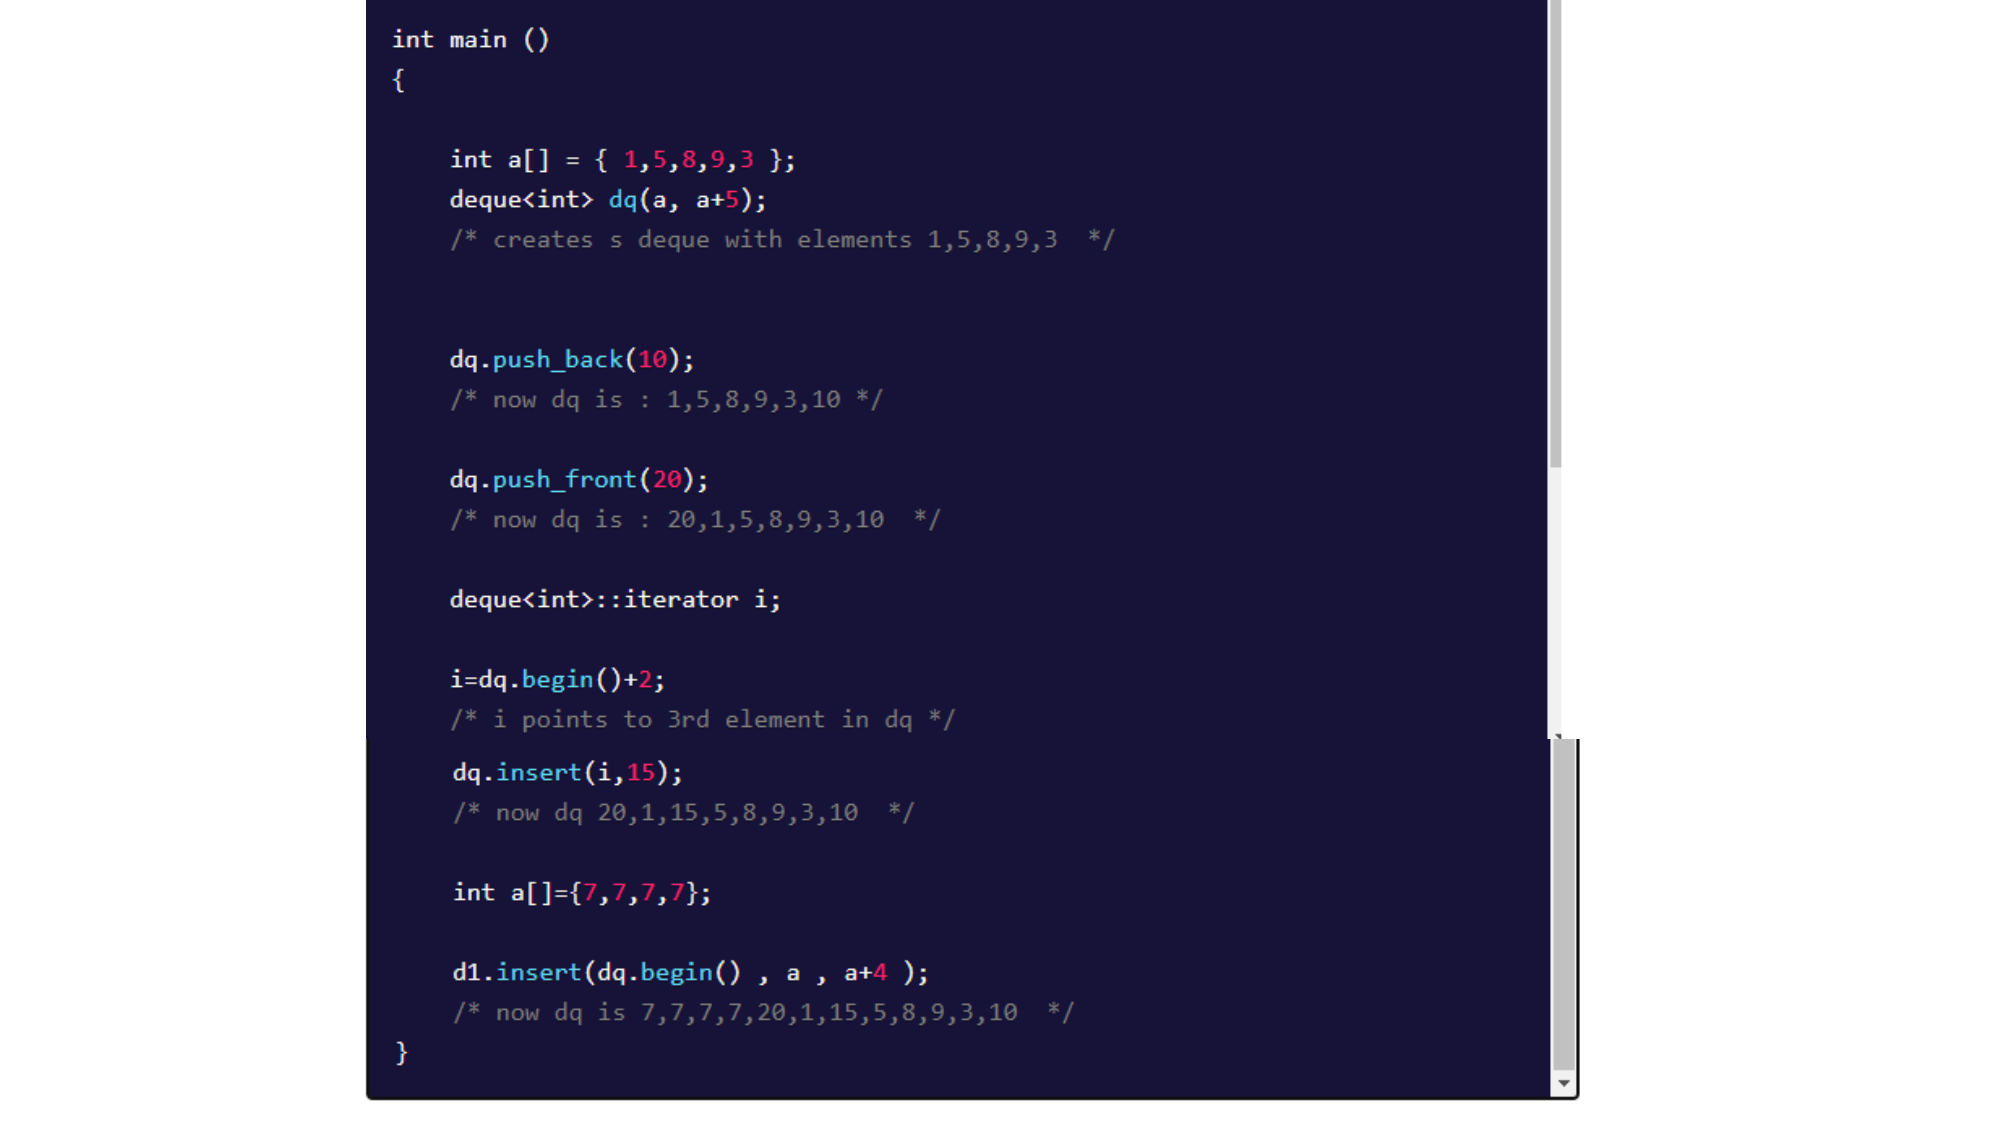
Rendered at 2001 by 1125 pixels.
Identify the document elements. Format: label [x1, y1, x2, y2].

text_box [357, 0, 1586, 1125]
